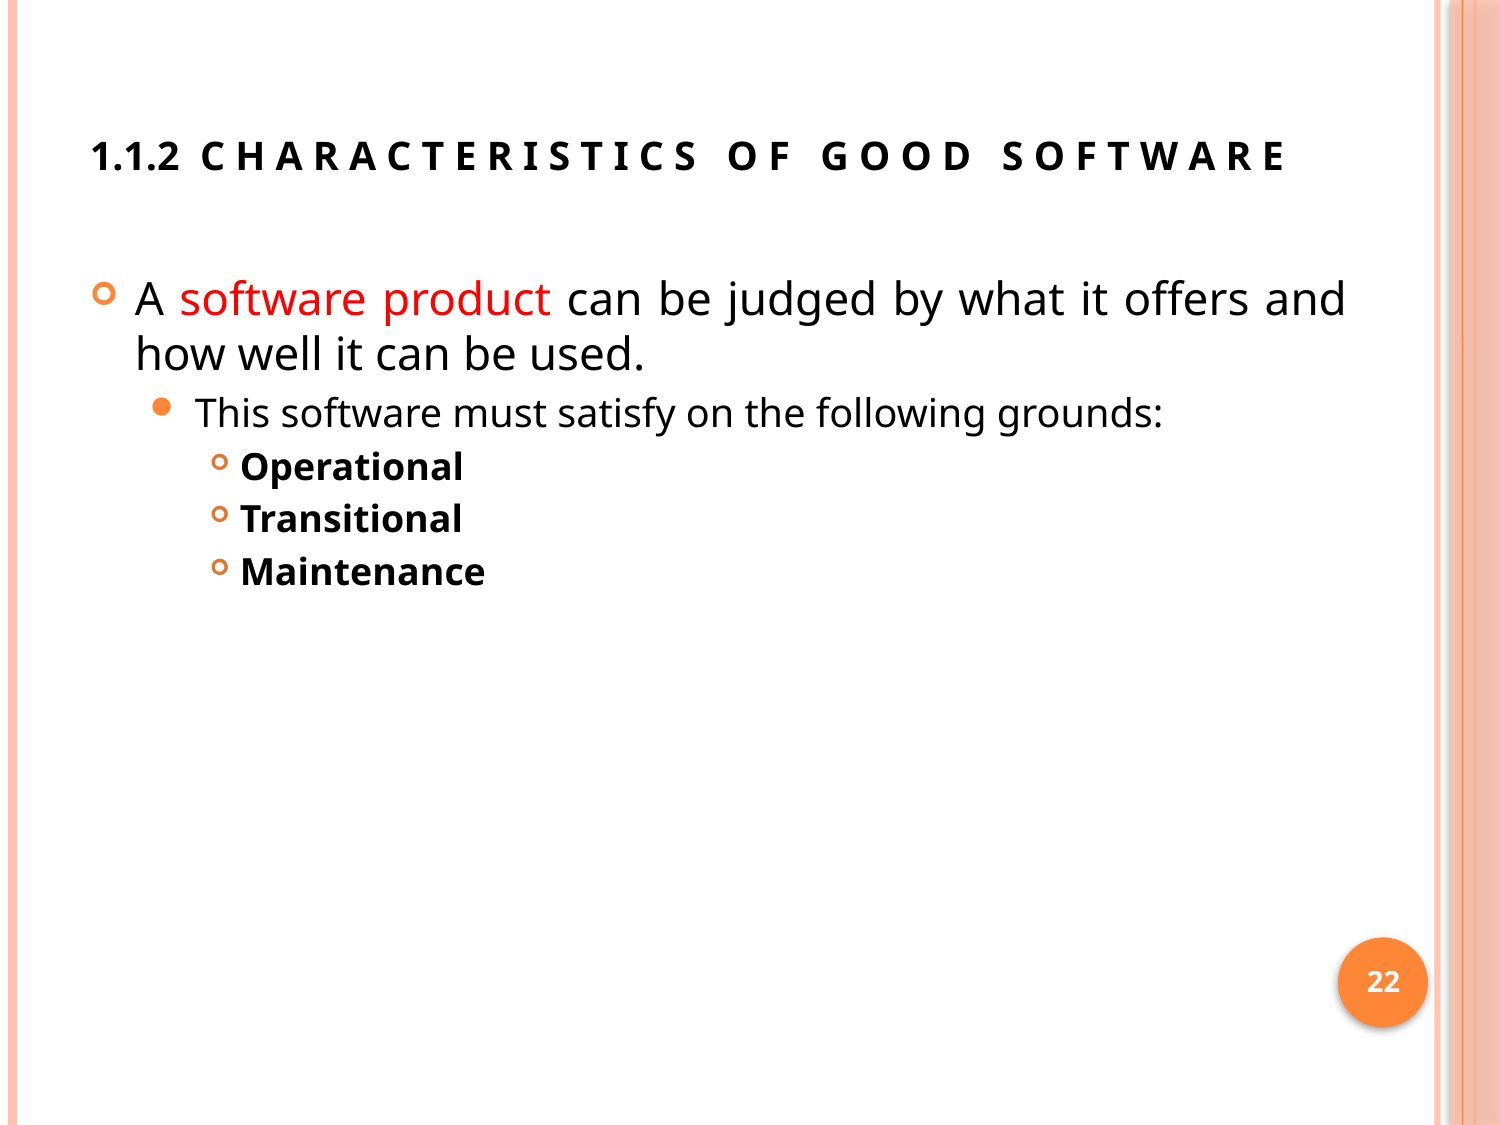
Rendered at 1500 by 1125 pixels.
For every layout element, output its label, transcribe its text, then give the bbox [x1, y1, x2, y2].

title 1.1.2 C H A R A C T E R I S T I C S O F G O O D S O F T W A R E [75, 45, 1338, 233]
list A software product can be judged by what it offers and how well it can be used. This software must satisfy on the following grounds: Operational Transitional Maintenance [75, 262, 1363, 1062]
slide_number 22 [1333, 940, 1434, 1027]
